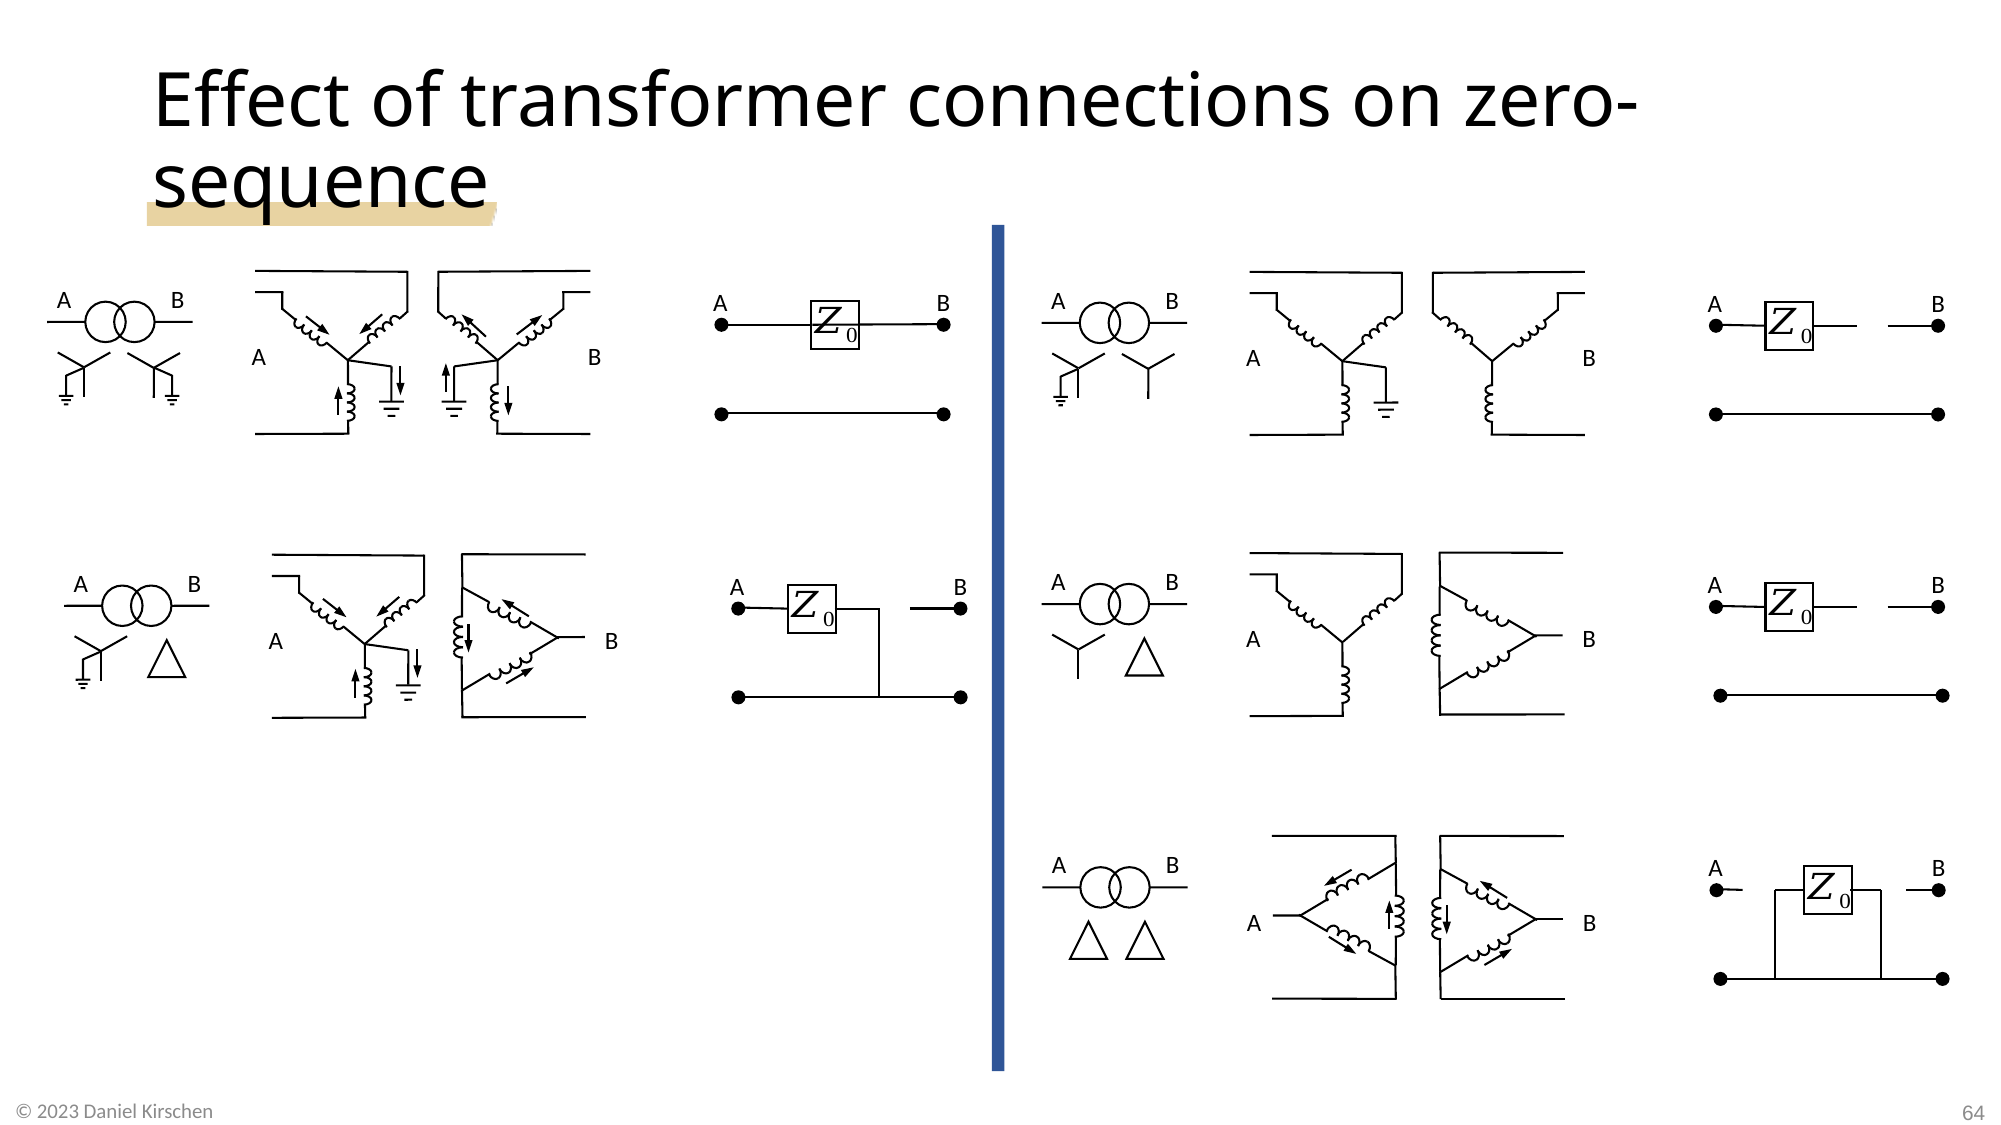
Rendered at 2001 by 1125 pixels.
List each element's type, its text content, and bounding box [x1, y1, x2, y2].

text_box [41, 270, 966, 434]
slide_number © 2023 Daniel Kirschen [0, 1094, 546, 1125]
slide_number 64 [1550, 1088, 2000, 1125]
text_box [58, 553, 983, 718]
title Effect of transformer connections on zero-sequence [137, 59, 1863, 226]
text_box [1036, 552, 1961, 717]
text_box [1036, 835, 1961, 1000]
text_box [1036, 271, 1961, 435]
